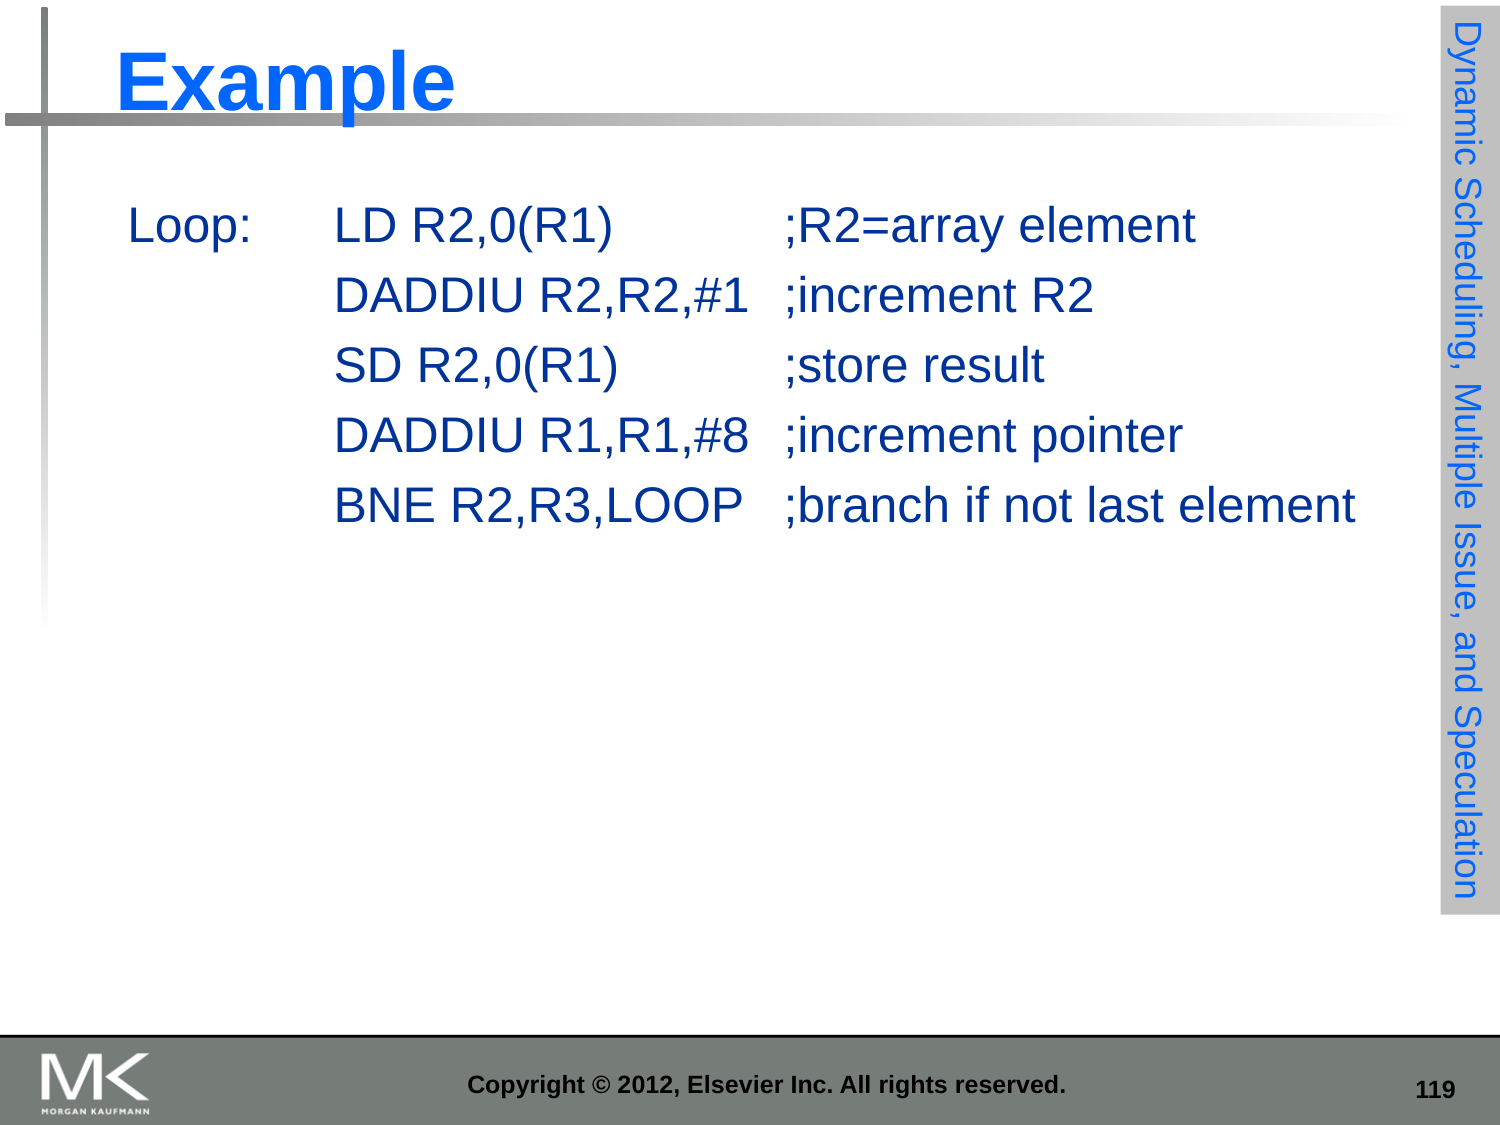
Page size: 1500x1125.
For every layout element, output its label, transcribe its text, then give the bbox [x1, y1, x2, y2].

list Loop: LD R2,0(R1) ;R2=array element DADDIU R2,R2,#1 ;increment R2 SD R2,0(R1) ;store result DADDIU R1,R1,#8 ;increment pointer BNE R2,R3,LOOP ;branch if not last element [111, 184, 1470, 1024]
title Example [100, 18, 1460, 135]
picture [29, 1046, 160, 1123]
text_box Dynamic Scheduling, Multiple Issue, and Speculation [1440, 5, 1500, 915]
footer Copyright © 2012, Elsevier Inc. All rights reserved. [170, 1046, 1365, 1106]
